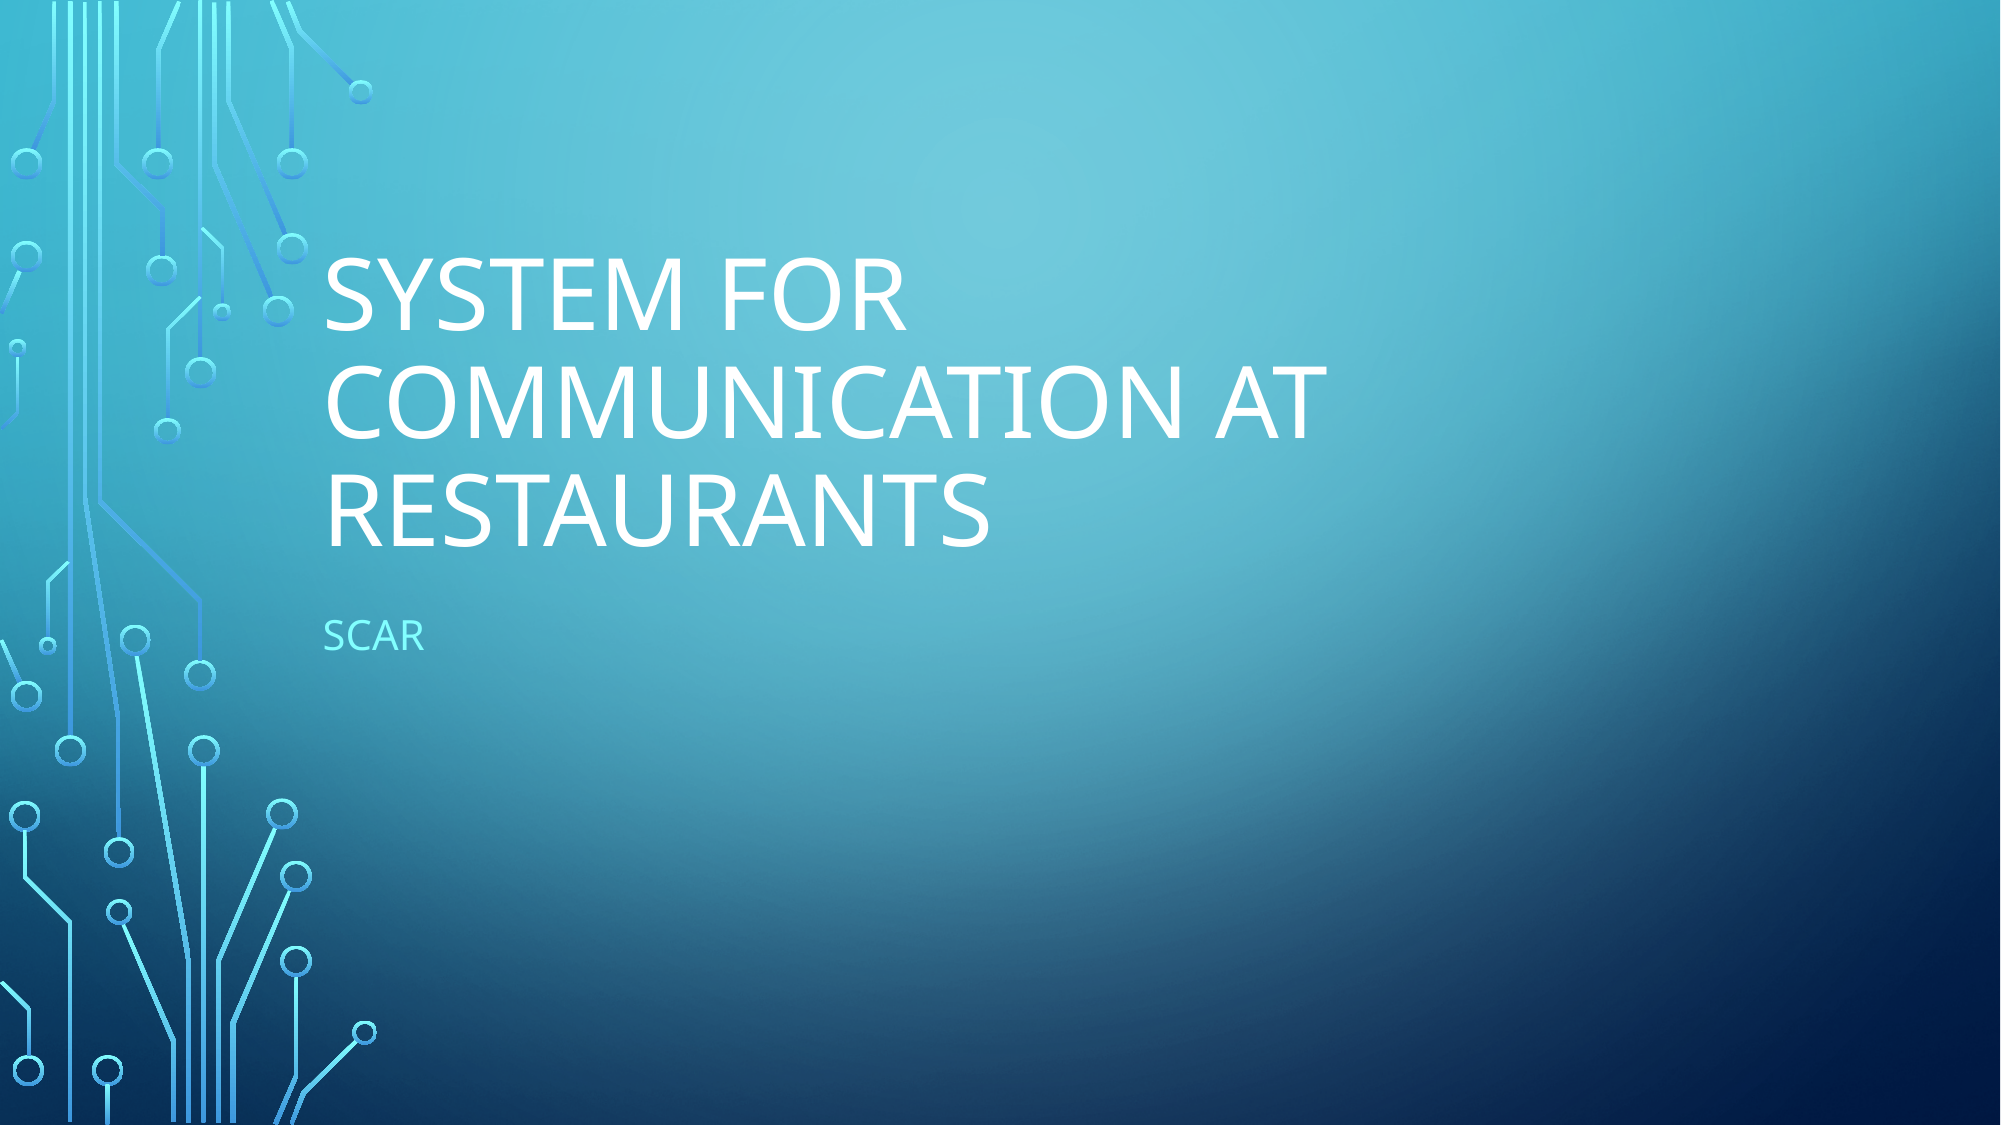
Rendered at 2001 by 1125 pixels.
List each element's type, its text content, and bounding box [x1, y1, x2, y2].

title system for communication at restaurants [307, 184, 1750, 576]
subtitle SCAR [307, 590, 1750, 863]
